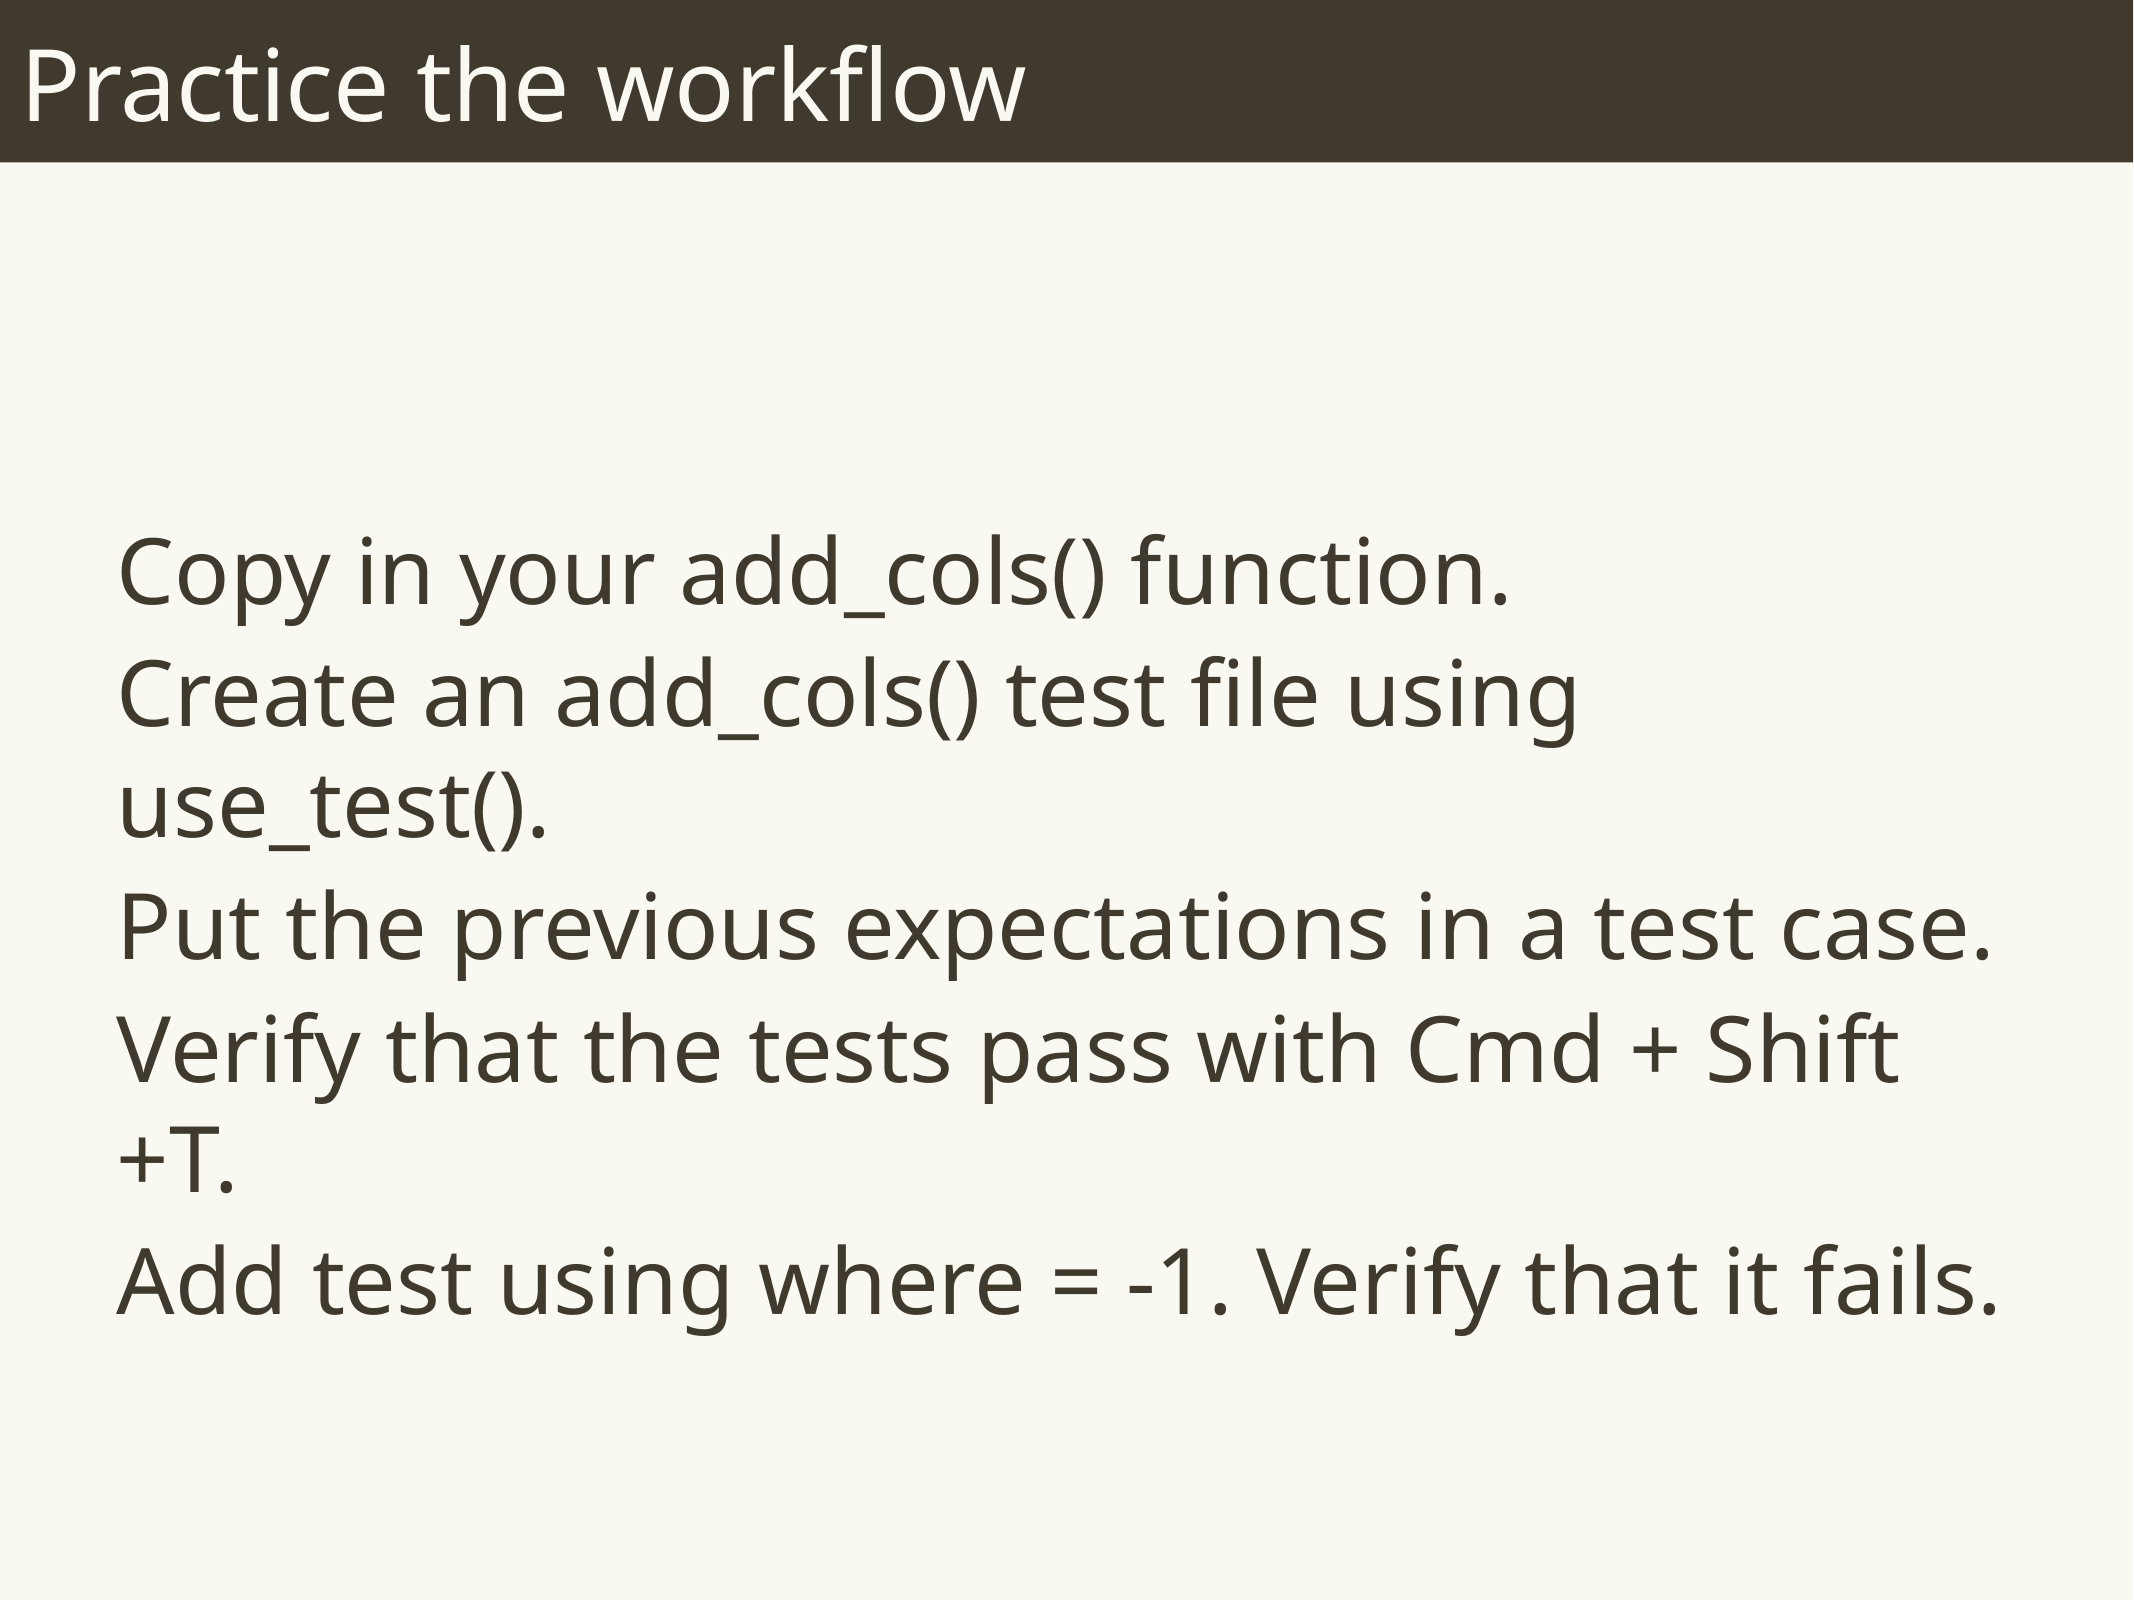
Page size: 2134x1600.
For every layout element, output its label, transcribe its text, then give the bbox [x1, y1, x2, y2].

list Copy in your add_cols() function. Create an add_cols() test file using use_test(). Put the previous expectations in a test case. Verify that the tests pass with Cmd + Shift +T. Add test using where = -1. Verify that it fails. [108, 388, 2026, 1458]
title Practice the workflow [0, 0, 2134, 163]
